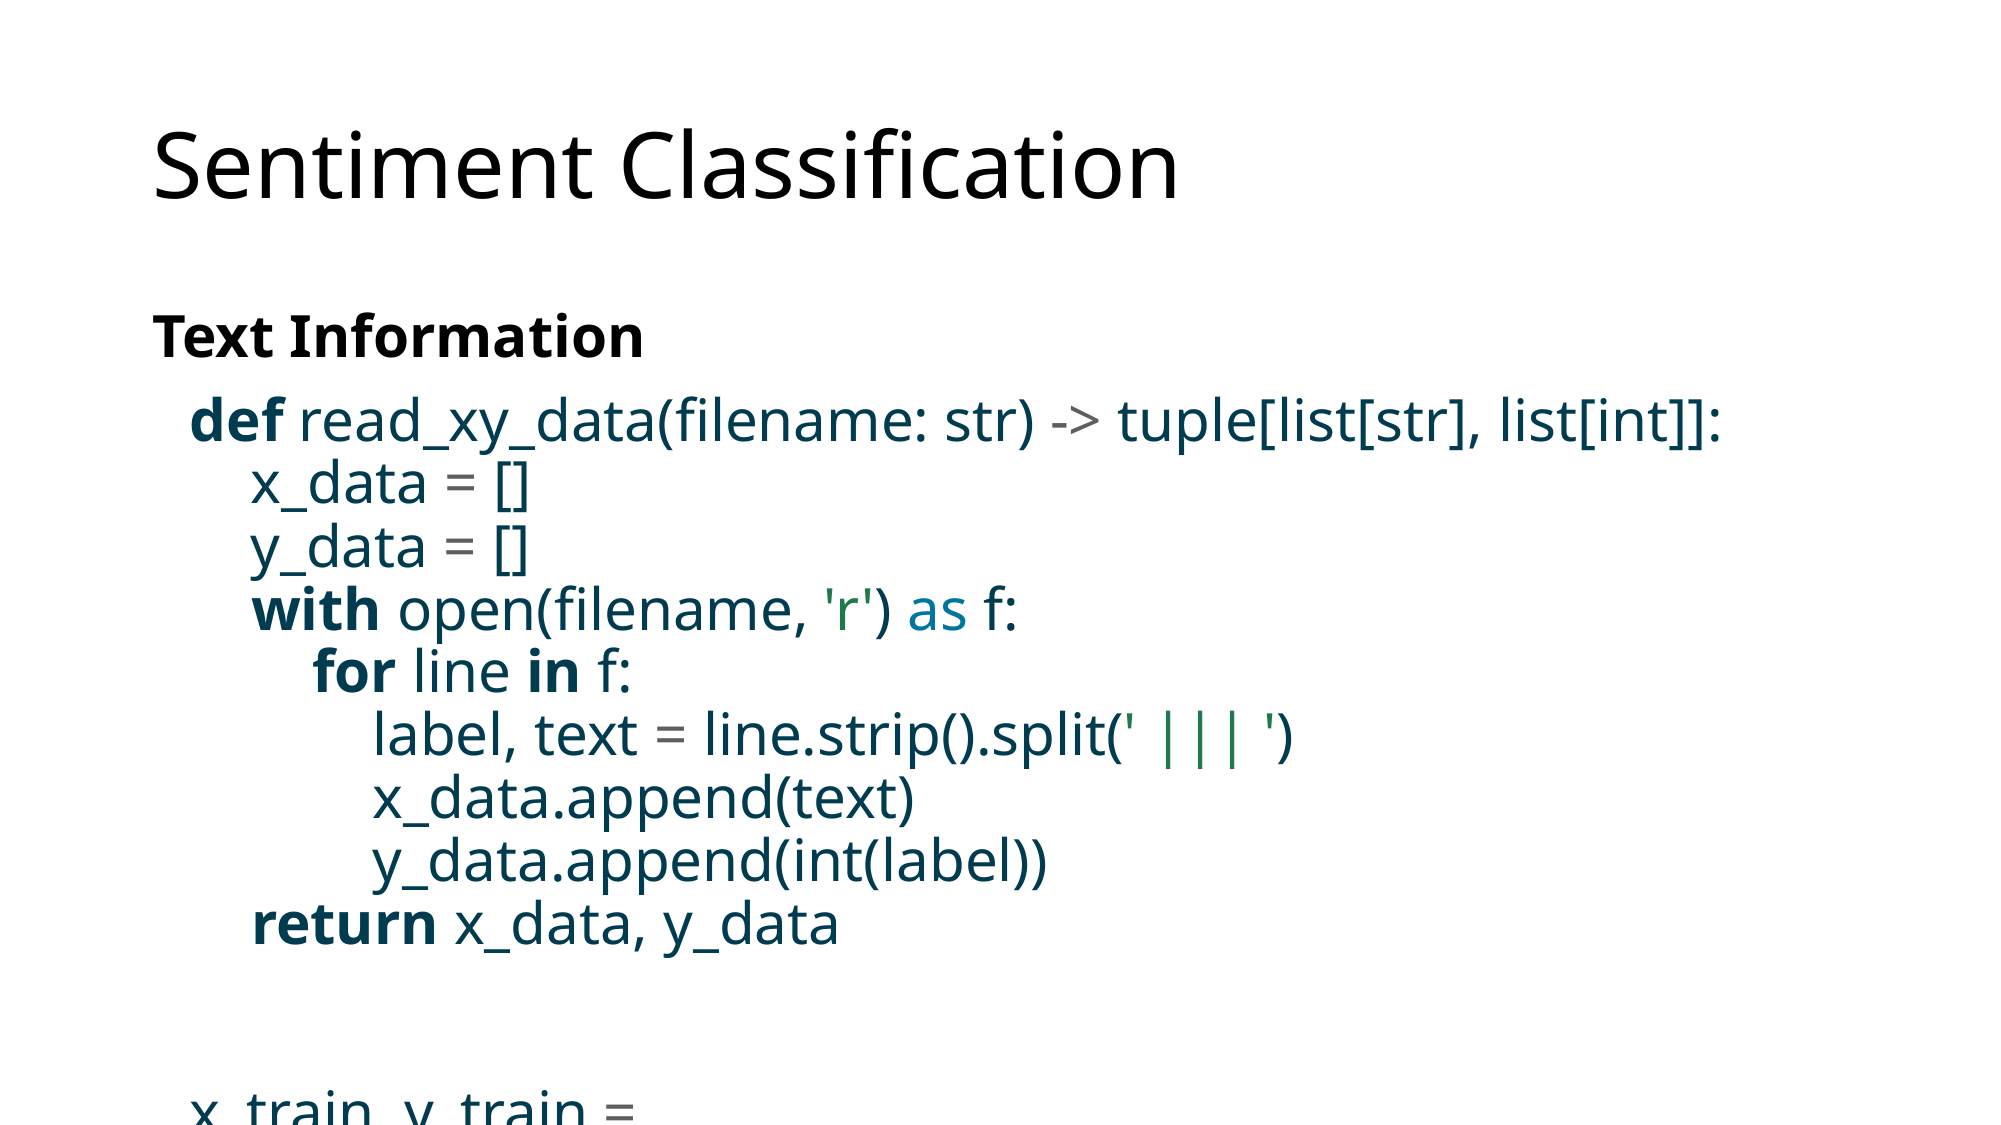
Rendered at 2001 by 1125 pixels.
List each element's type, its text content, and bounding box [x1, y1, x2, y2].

list Text Information def read_xy_data(filename: str) -> tuple[list[str], list[int]]: x_data = [] y_data = [] with open(filename, 'r') as f: for line in f: label, text = line.strip().split(' ||| ') x_data.append(text) y_data.append(int(label)) return x_data, y_data x_train, y_train = read_xy_data('./data/sentiment-treebank/train.txt') x_test, y_test = read_xy_data('./data/sentiment-treebank/dev.txt') print("Document:-", x_train[0]) print("Label:-", y_train[0]) Document:- The Rock is destined to be the 21st Century 's new `` Conan '' and that he 's going to make a splash even greater than Arnold Schwarzenegger , Jean-Claud Van Damme or Steven Segal . Label:- 1 Segmentation, Tokenization, and Cleaning def extract_features(x: str) -> dict[str, float]: features = {} x_split = x.split(' ') # Count the number of "good words" and "bad words" in the text good_words = ['love', 'good', 'nice', 'great', 'enjoy', 'enjoyed'] bad_words = ['hate', 'bad', 'terrible', 'disappointing', 'sad', 'lost', 'angry'] for x_word in x_split: if x_word in good_words: features['good_word_count'] = features.get( 'good_word_count', 0) + 1 if x_word in bad_words: features['bad_word_count'] = features.get( 'bad_word_count', 0) + 1 # The "bias" value is always one, to allow us to assign a "default" score to the text features['bias'] = 1 return features feature_weights = {'good_word_count': 1.0, 'bad_word_count': -1.0, 'bias': 0.5} Lines 6,8 We list the words that represent sentiment, Lines 9-10,12-13,15 We count the number of good words and bad words in the text, Line 18 We add a bias term to allow us to assign a “default” score to the text. Decision ML Algorithm def run_classifier(x: str) -> int: score = 0 for feat_name, feat_value in extract_features(x).items(): score = score + feat_value * feature_weights.get(feat_name, 0) if score > 0: return 1 elif score < 0: return -1 else: return 0 def calculate_accuracy(x_data: list[str], y_data: list[int]) -> float: total_number = 0 correct_number = 0 for x, y in zip(x_data, y_data): y_pred = run_classifier(x) total_number += 1 if y == y_pred: correct_number += 1 return correct_number / float(total_number) Results label_count = {} for y in y_test: if y not in label_count: label_count[y] = 0 label_count[y] += 1 print(label_count) train_accuracy = calculate_accuracy(x_train, y_train) test_accuracy = calculate_accuracy(x_test, y_test) print(f'Train accuracy: {train_accuracy}') print(f'Dev/test accuracy: {test_accuracy}') # Display 4 decimal print(f'Train accuracy: {train_accuracy:.4f}') print(f'Dev/test accuracy: {test_accuracy:.4f}') {1: 444, 0: 229, -1: 428} Train accuracy: 0.4345739700374532 Dev/test accuracy: 0.4214350590372389 Train accuracy: 0.4346 Dev/test accuracy: 0.4214 Model Evaluation import random def find_errors(x_data, y_data): error_ids = [] y_preds = [] for i, (x, y) in enumerate(zip(x_data, y_data)): y_preds.append(run_classifier(x)) if y != y_preds[-1]: error_ids.append(i) for _ in range(5): my_id = random.choice(error_ids) x, y, y_pred = x_data[my_id], y_data[my_id], y_preds[my_id] print(f'{x}\ntrue label: {y}\npredicted label: {y_pred}\n') find_errors(x_train, y_train) Some movies can get by without being funny simply by structuring the scenes as if they were jokes : a setup , delivery and payoff . true label: 0 predicted label: 1 Spectators will indeed sit open-mouthed before the screen , not screaming but yawning . true label: -1 predicted label: 1 This thing is just garbage . true label: -1 predicted label: 1 Auto Focus is not your standard Hollywood bio-pic . true label: 0 predicted label: 1 It would take a complete moron to foul up a screen adaptation of Oscar Wilde 's classic satire . true label: -1 predicted label: 1 Improving the Model What’s going wrong with my system? Modify the system (featurization, scoring function, etc.) Measure accuracy improvements, accept/reject change Repeat from 1 Finally, when satisfied with dev accuracy, evaluate on test [137, 299, 1863, 1014]
title Sentiment Classification [137, 59, 1863, 278]
